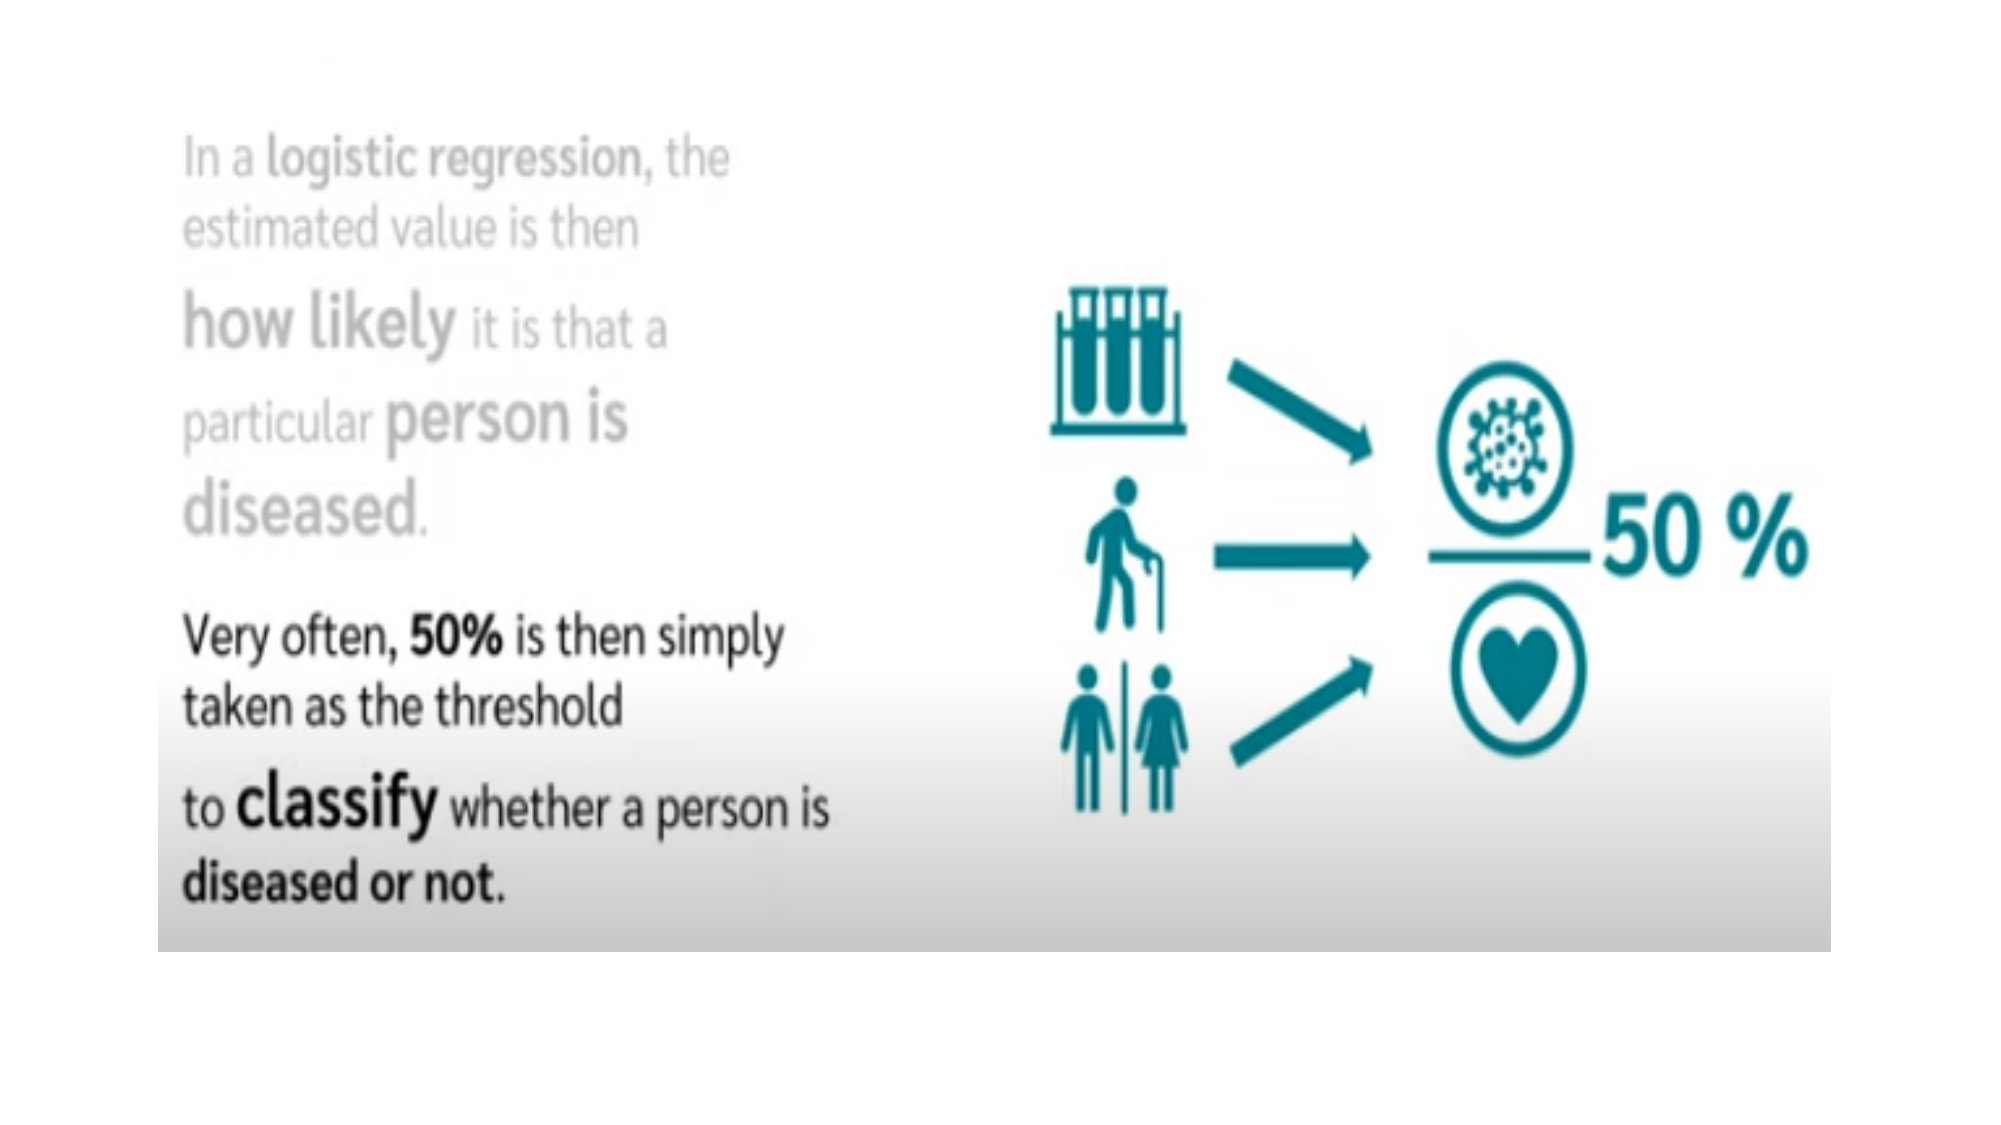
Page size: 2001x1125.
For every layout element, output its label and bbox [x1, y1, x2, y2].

picture [157, 59, 1831, 952]
